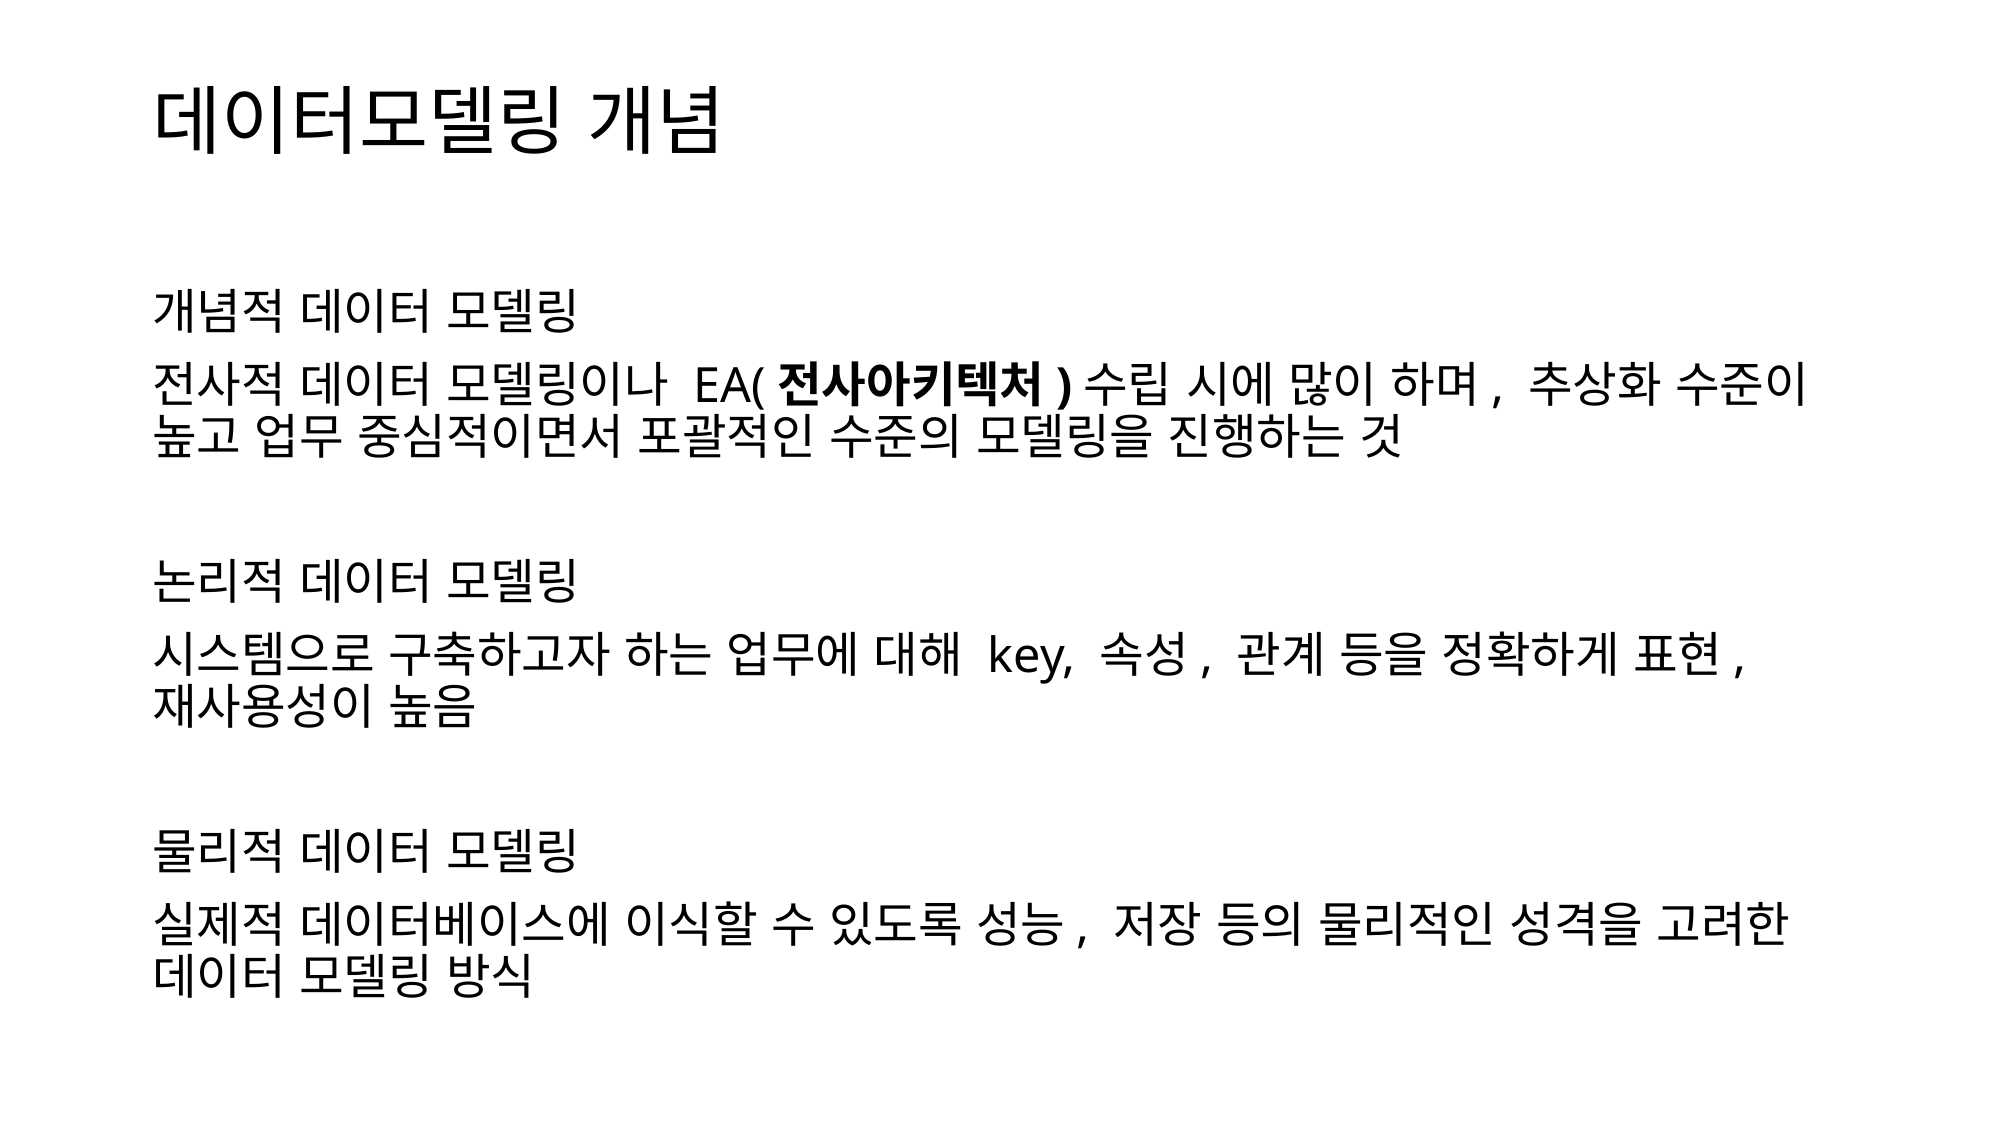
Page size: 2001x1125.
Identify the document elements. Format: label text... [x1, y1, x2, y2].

list 개념적 데이터 모델링 전사적 데이터 모델링이나 EA(전사아키텍처)수립 시에 많이 하며, 추상화 수준이 높고 업무 중심적이면서 포괄적인 수준의 모델링을 진행하는 것 논리적 데이터 모델링 시스템으로 구축하고자 하는 업무에 대해 key, 속성, 관계 등을 정확하게 표현, 재사용성이 높음 물리적 데이터 모델링 실제적 데이터베이스에 이식할 수 있도록 성능, 저장 등의 물리적인 성격을 고려한 데이터 모델링 방식 [137, 202, 1863, 1014]
title 데이터모델링 개념 [137, 59, 1863, 189]
